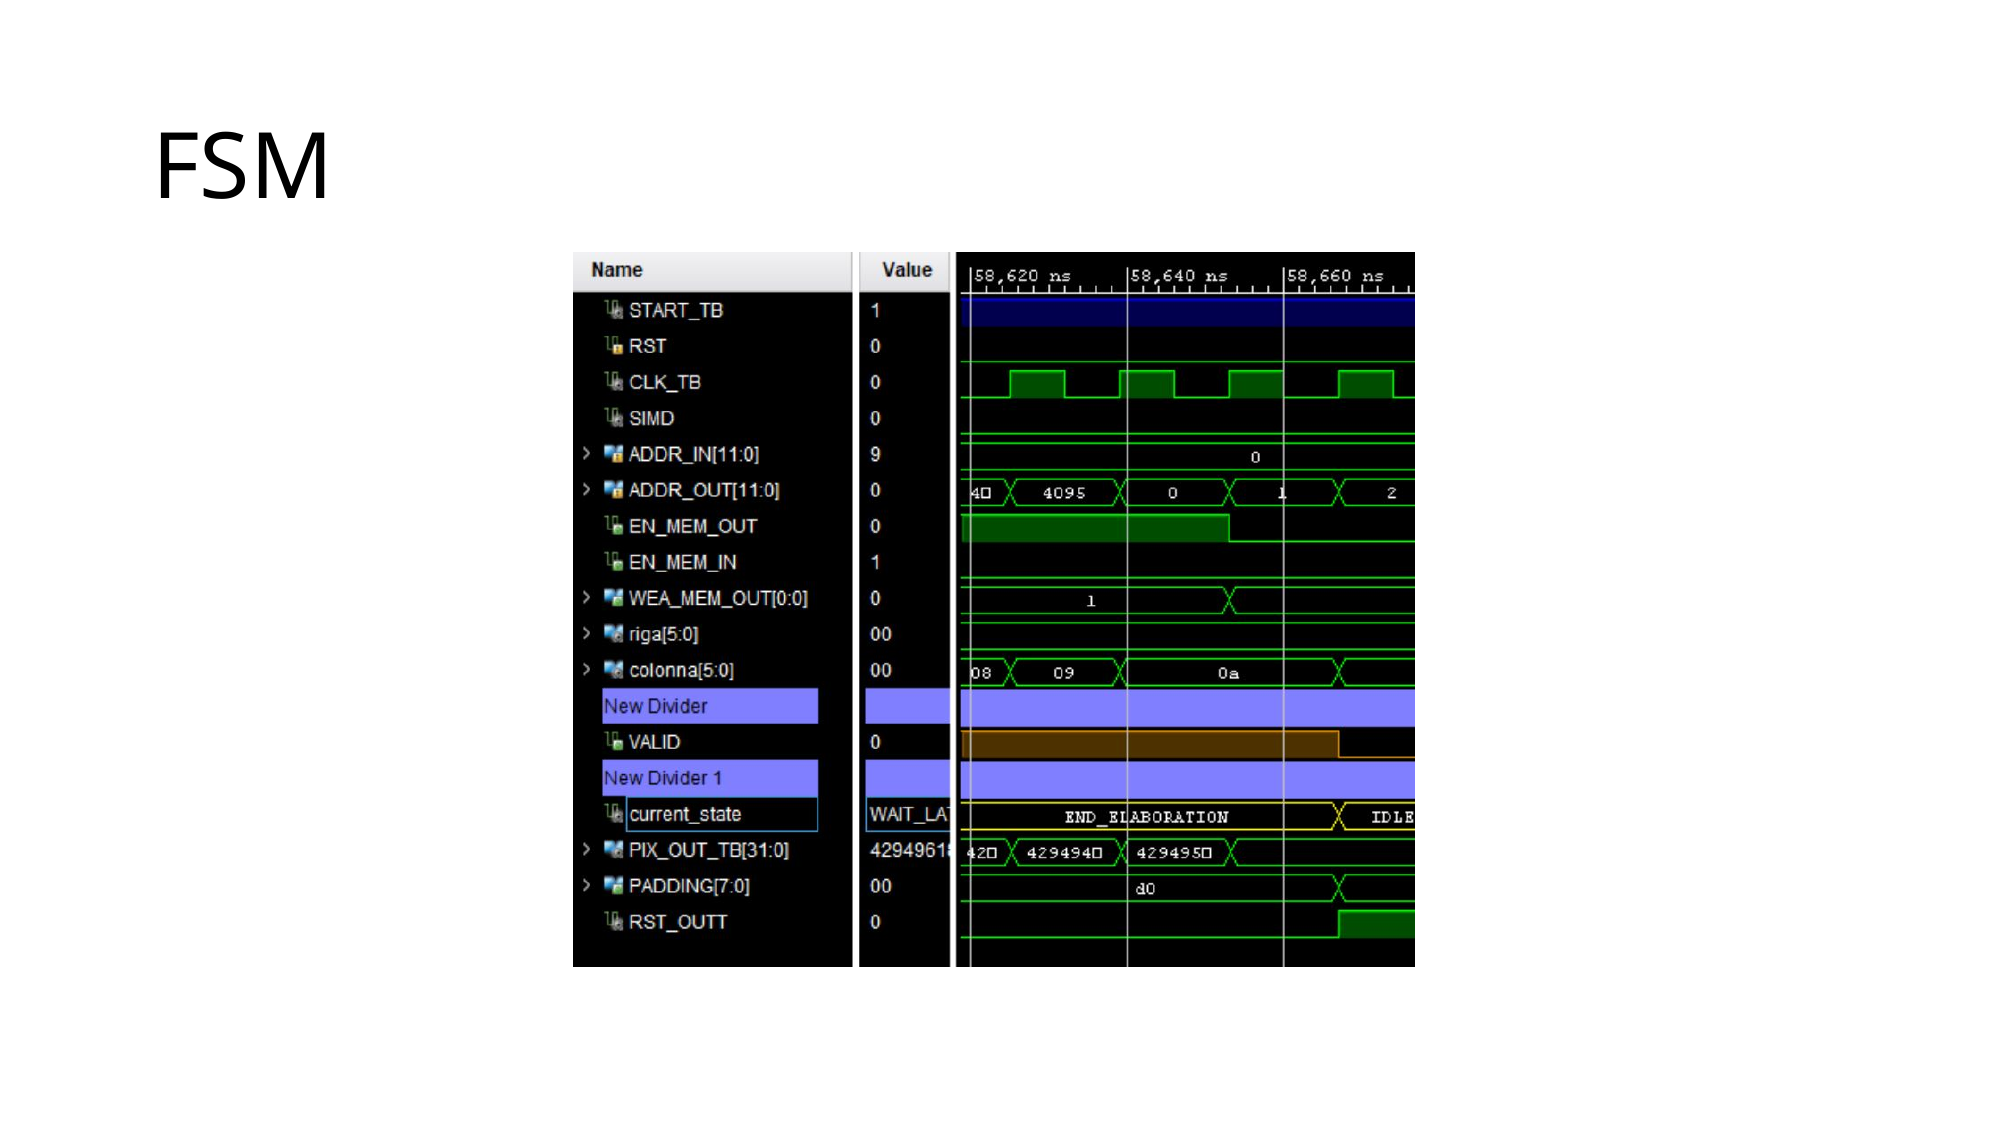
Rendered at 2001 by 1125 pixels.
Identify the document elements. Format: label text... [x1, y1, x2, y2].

title FSM [137, 59, 1863, 278]
picture [573, 252, 1415, 967]
